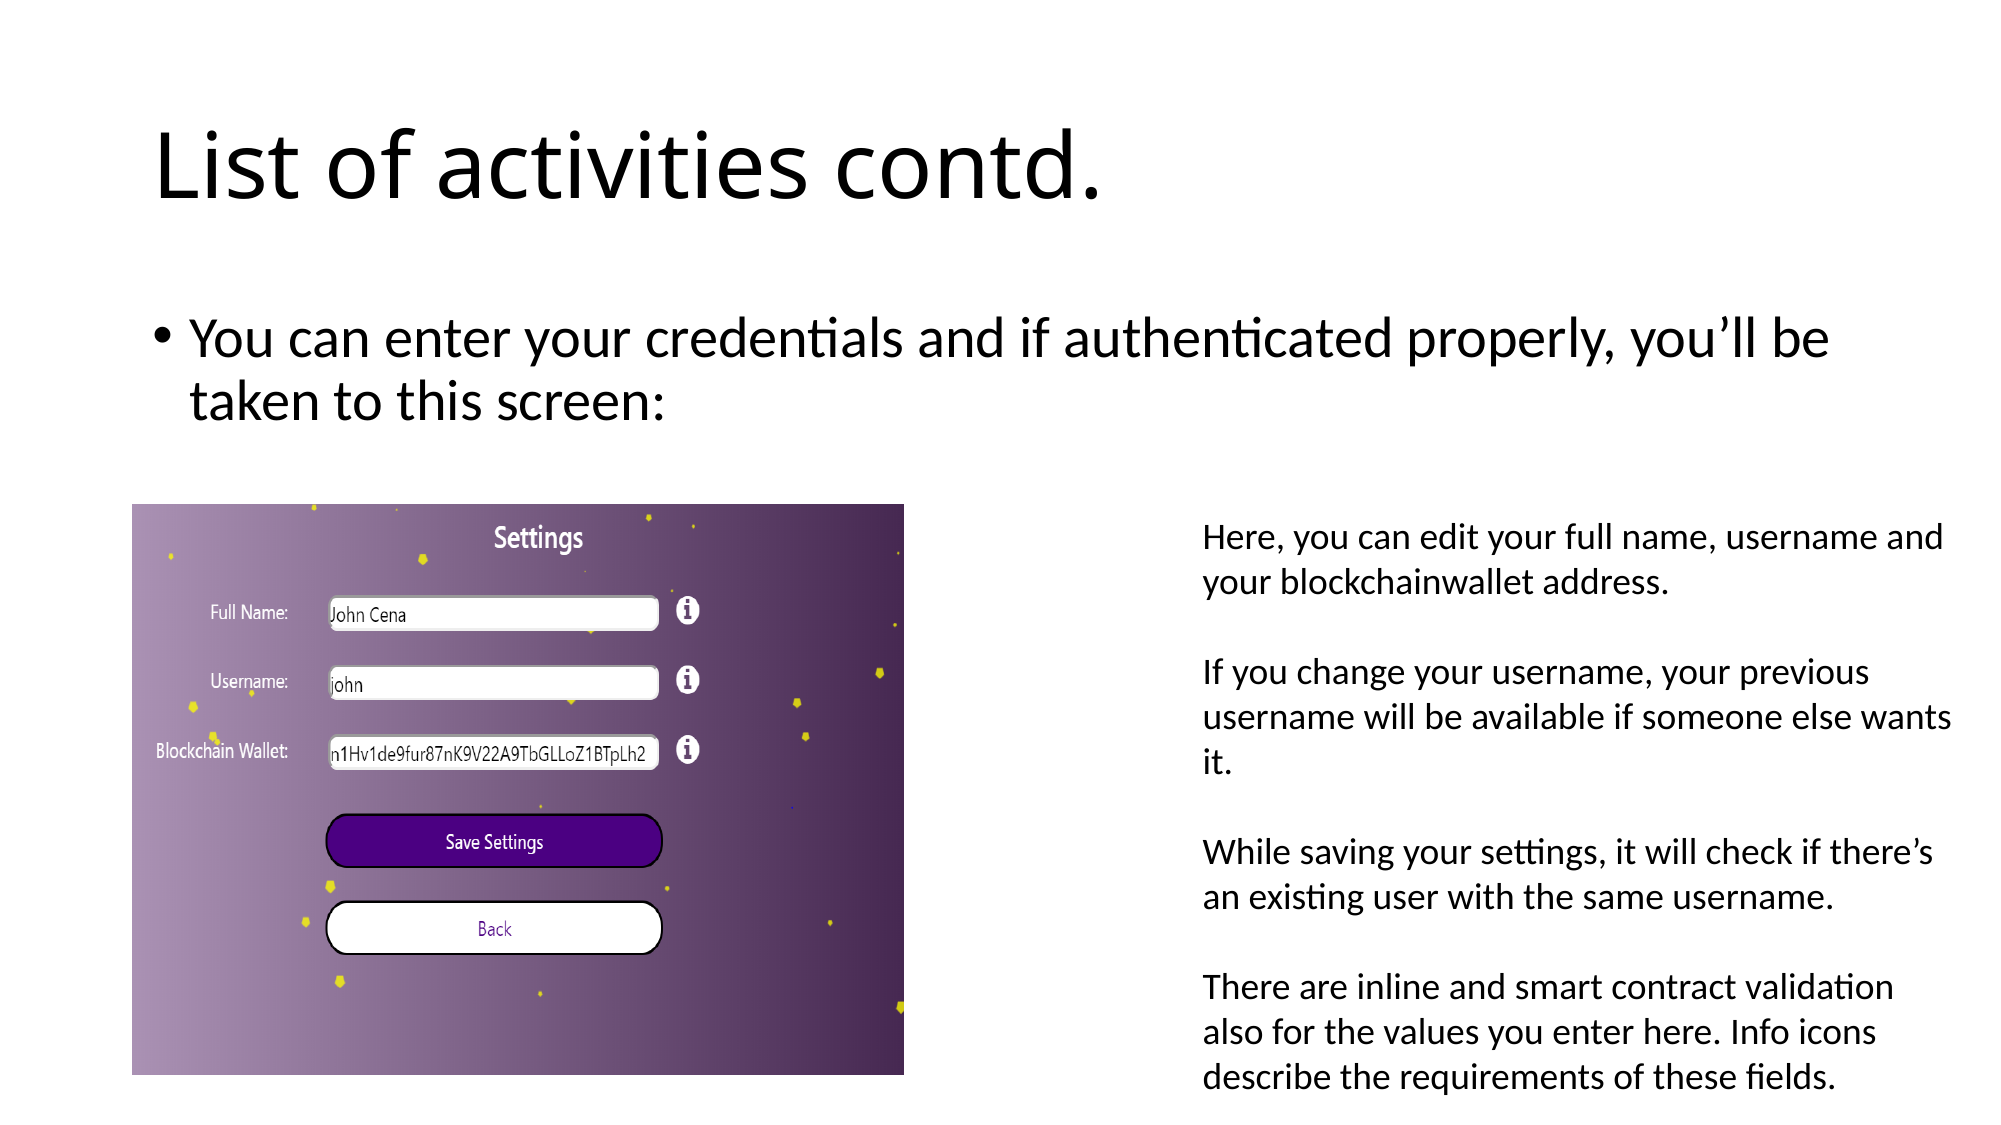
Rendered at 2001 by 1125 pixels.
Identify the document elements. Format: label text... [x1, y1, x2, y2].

title List of activities contd. [137, 59, 1863, 278]
picture [131, 504, 904, 1075]
list You can enter your credentials and if authenticated properly, you’ll be taken to this screen: [137, 299, 1863, 1014]
text_box Here, you can edit your full name, username and your blockchainwallet address. If you change your username, your previous username will be available if someone else wants it. While saving your settings, it will check if there’s an existing user with the same username. There are inline and smart contract validation also for the values you enter here. Info icons describe the requirements of these fields. [1187, 504, 1976, 1105]
